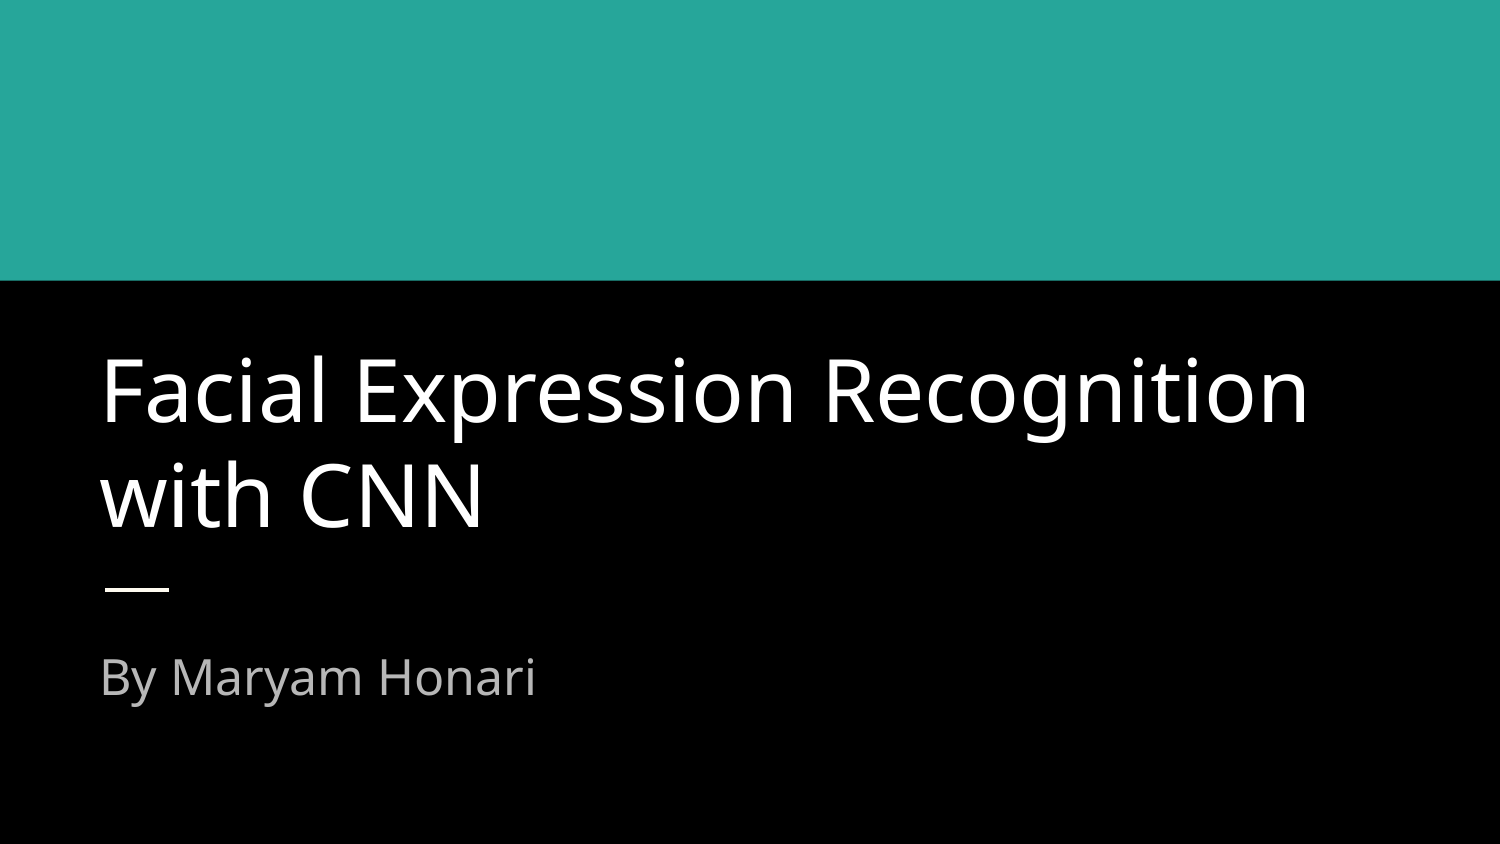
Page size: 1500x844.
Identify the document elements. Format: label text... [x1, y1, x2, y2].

subtitle By Maryam Honari [84, 630, 1416, 760]
title Facial Expression Recognition with CNN [84, 310, 1416, 561]
